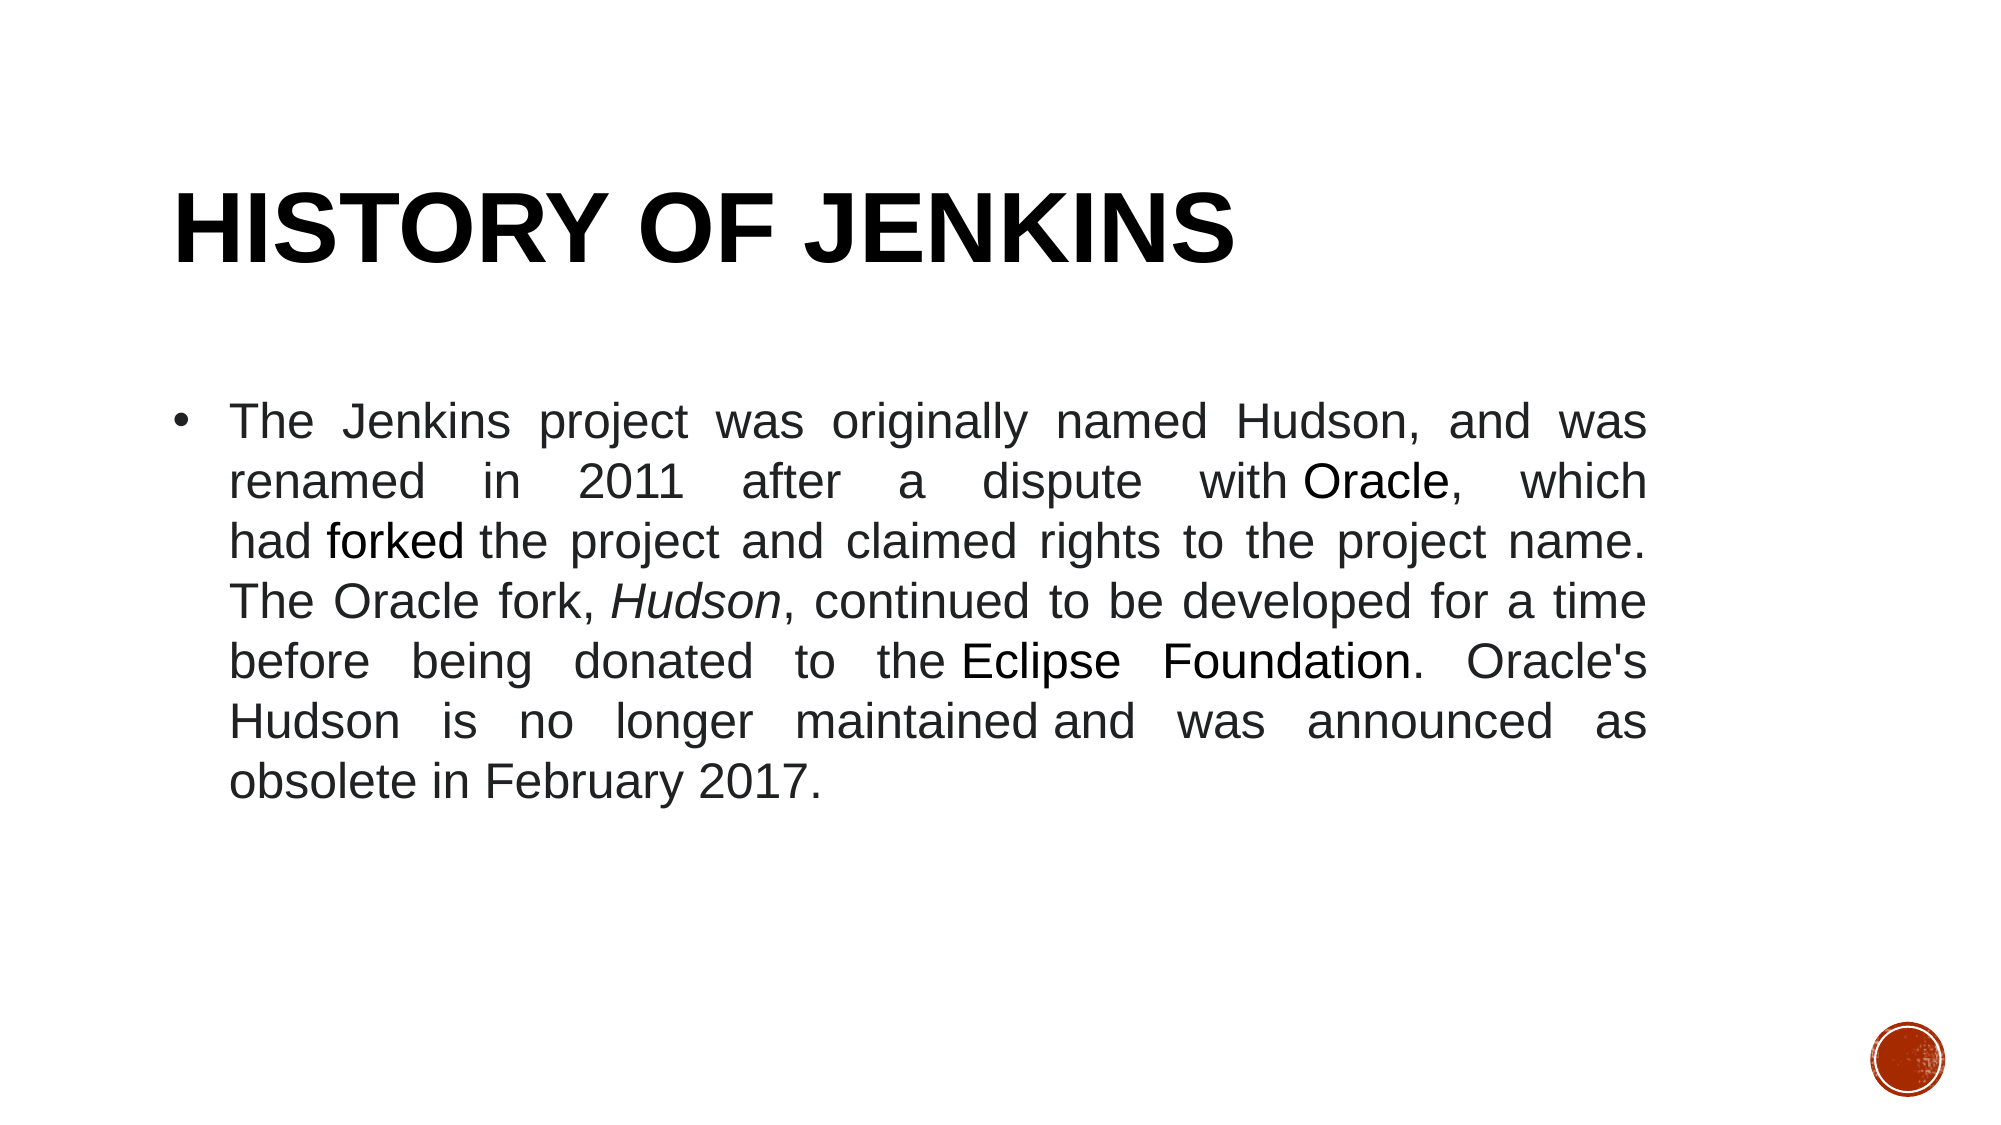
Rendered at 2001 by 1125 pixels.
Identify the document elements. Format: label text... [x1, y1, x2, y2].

text_box The Jenkins project was originally named Hudson, and was renamed in 2011 after a dispute with Oracle, which had forked the project and claimed rights to the project name. The Oracle fork, Hudson, continued to be developed for a time before being donated to the Eclipse Foundation. Oracle's Hudson is no longer maintained and was announced as obsolete in February 2017. [157, 381, 1663, 817]
text_box HISTORY OF JENKINS [157, 154, 1373, 290]
